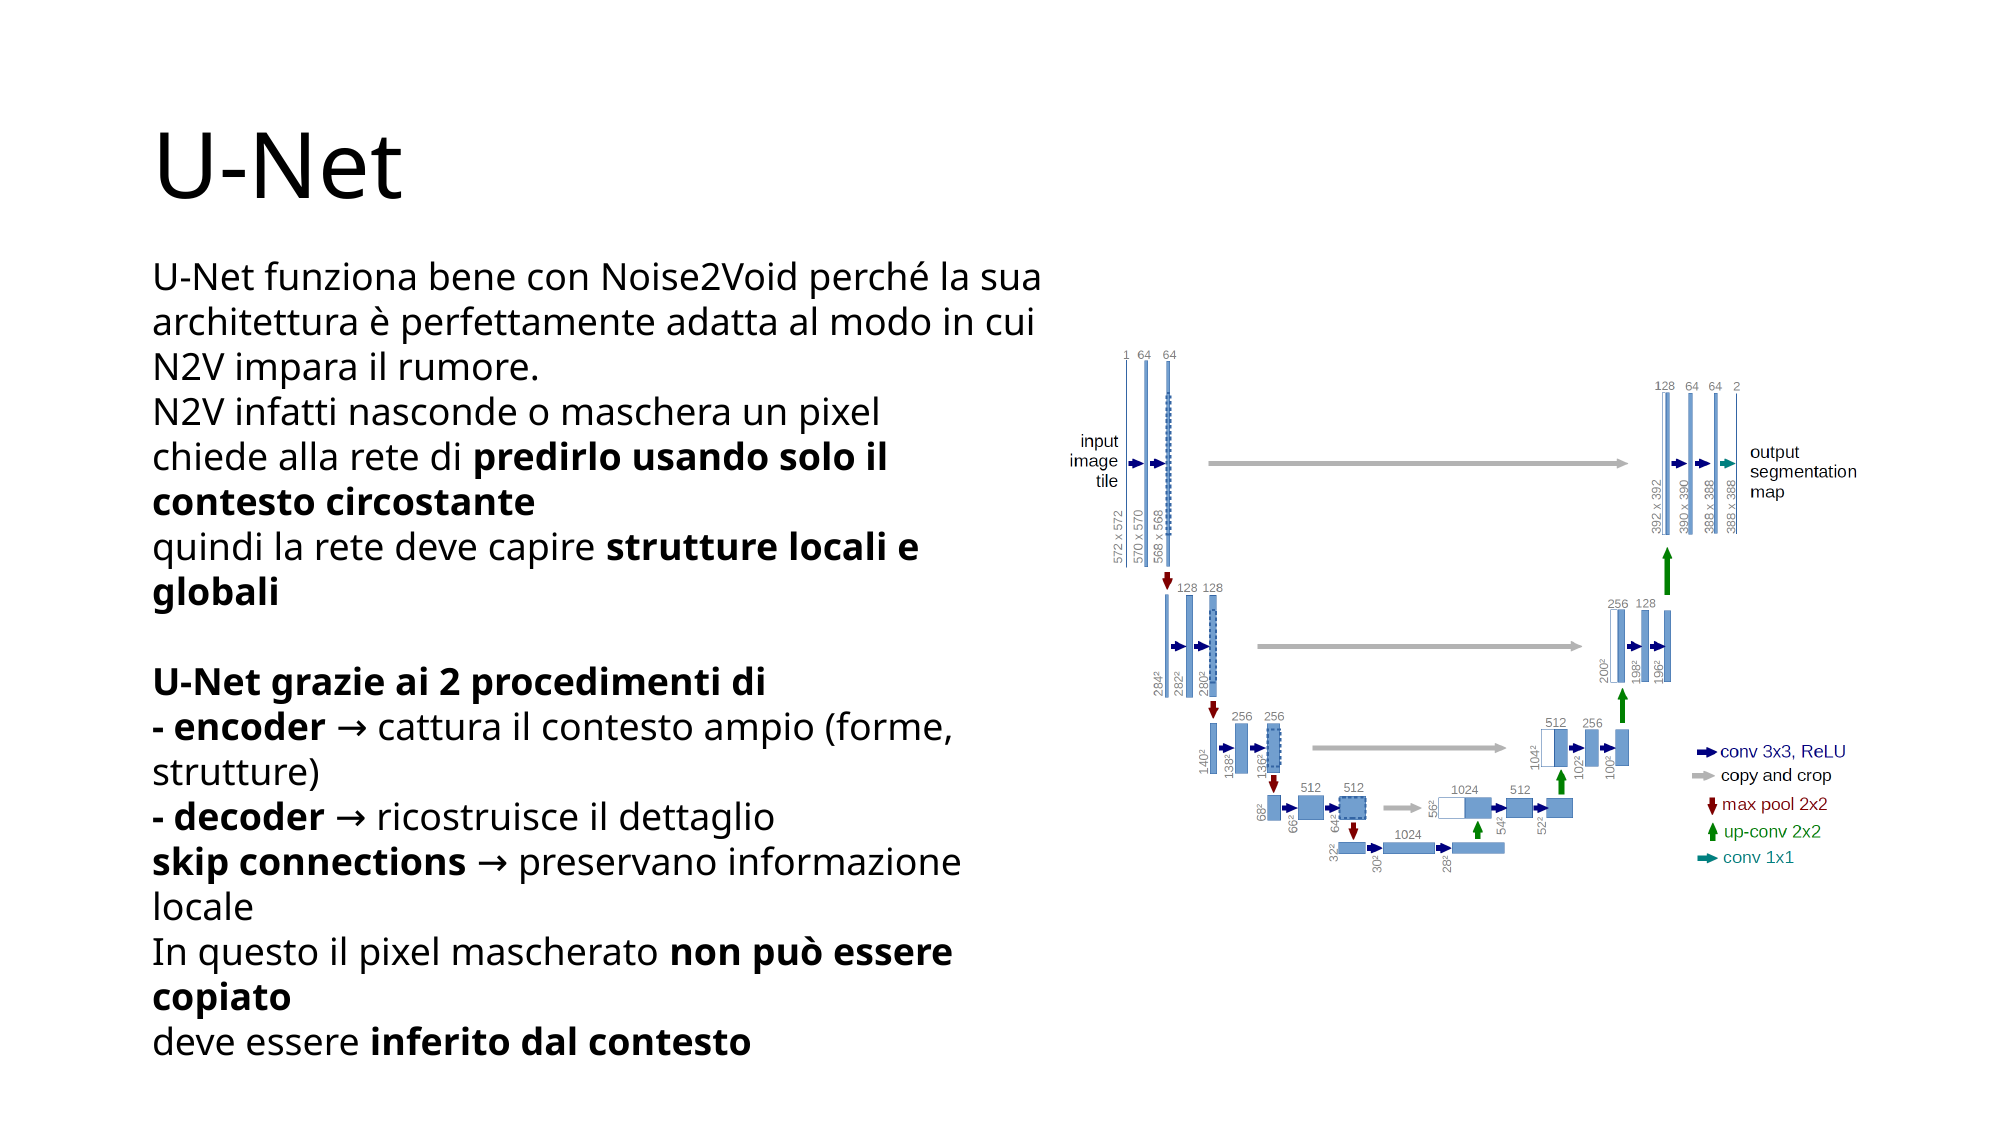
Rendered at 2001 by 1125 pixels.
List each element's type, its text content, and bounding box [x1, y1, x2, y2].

text_box U-Net funziona bene con Noise2Void perché la sua architettura è perfettamente adatta al modo in cui N2V impara il rumore. N2V infatti nasconde o maschera un pixel chiede alla rete di predirlo usando solo il contesto circostante quindi la rete deve capire strutture locali e globali U-Net grazie ai 2 procedimenti di - encoder → cattura il contesto ampio (forme, strutture) - decoder → ricostruisce il dettaglio skip connections → preservano informazione locale In questo il pixel mascherato non può essere copiato deve essere inferito dal contesto [137, 245, 1061, 1125]
title U-Net [137, 59, 1863, 278]
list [1059, 343, 1863, 880]
